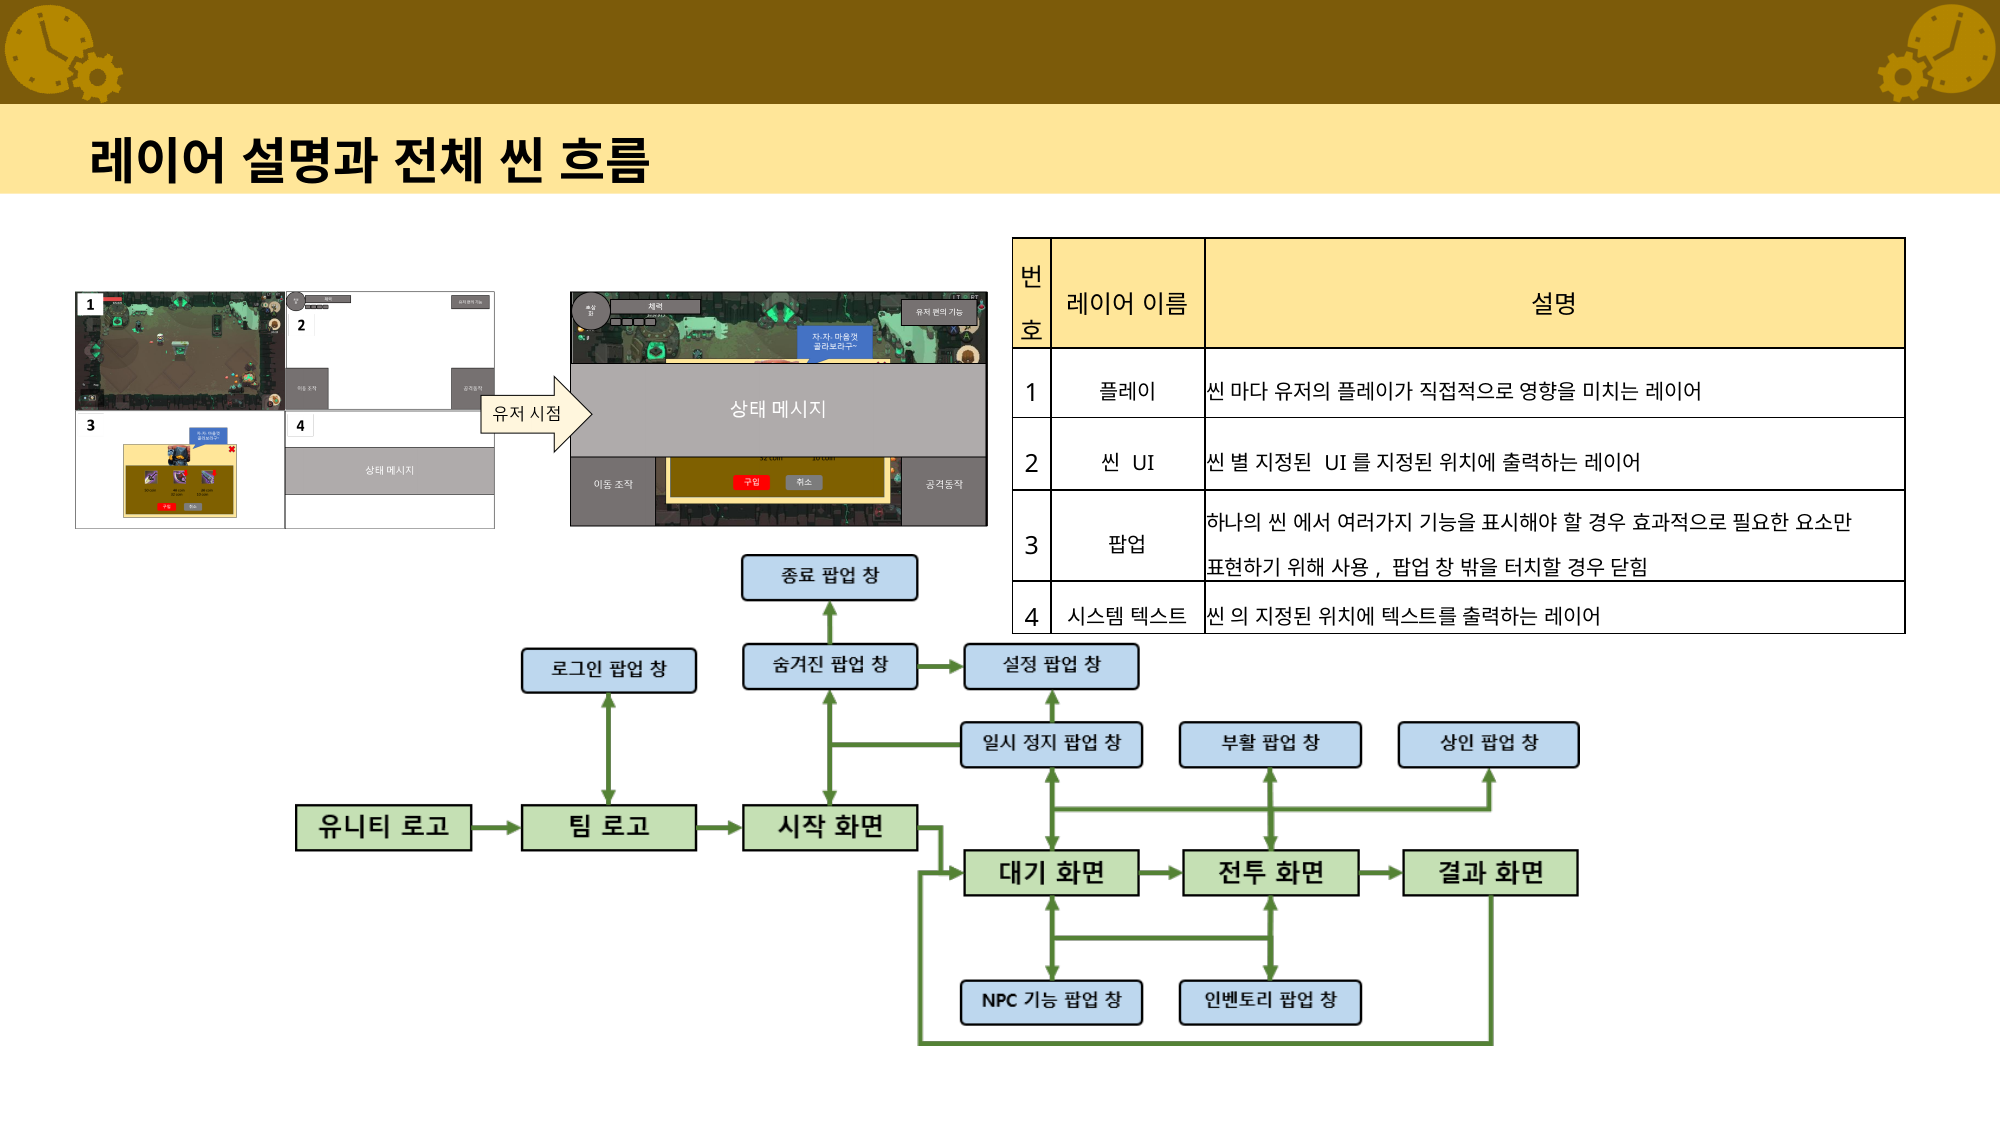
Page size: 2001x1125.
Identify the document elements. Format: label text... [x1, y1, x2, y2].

title 레이어 설명과 전체 씬 흐름 [75, 105, 1800, 184]
table_cell 씬 별 지정된 UI를 지정된 위치에 출력하는 레이어 [1206, 418, 1904, 489]
table_header 번호 [1013, 239, 1050, 347]
table_header 설명 [1206, 239, 1904, 347]
table_cell 하나의 씬 에서 여러가지 기능을 표시해야 할 경우 효과적으로 필요한 요소만 표현하기 위해 사용, 팝업 창 밖을 터치할 경우 닫힘 [1206, 491, 1904, 580]
table_cell 팝업 [1052, 491, 1204, 554]
table_cell 씬 UI [1052, 418, 1204, 489]
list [295, 554, 1580, 1046]
table_cell 2 [1013, 418, 1050, 489]
table_header 레이어 이름 [1052, 239, 1204, 347]
table_cell 씬 마다 유저의 플레이가 직접적으로 영향을 미치는 레이어 [1206, 349, 1904, 417]
table_cell 1 [1013, 349, 1050, 417]
table_cell 3 [1013, 491, 1050, 554]
table_cell 씬 의 지정된 위치에 텍스트를 출력하는 레이어 [1580, 582, 1904, 633]
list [74, 289, 988, 529]
table_cell 플레이 [1052, 349, 1204, 417]
